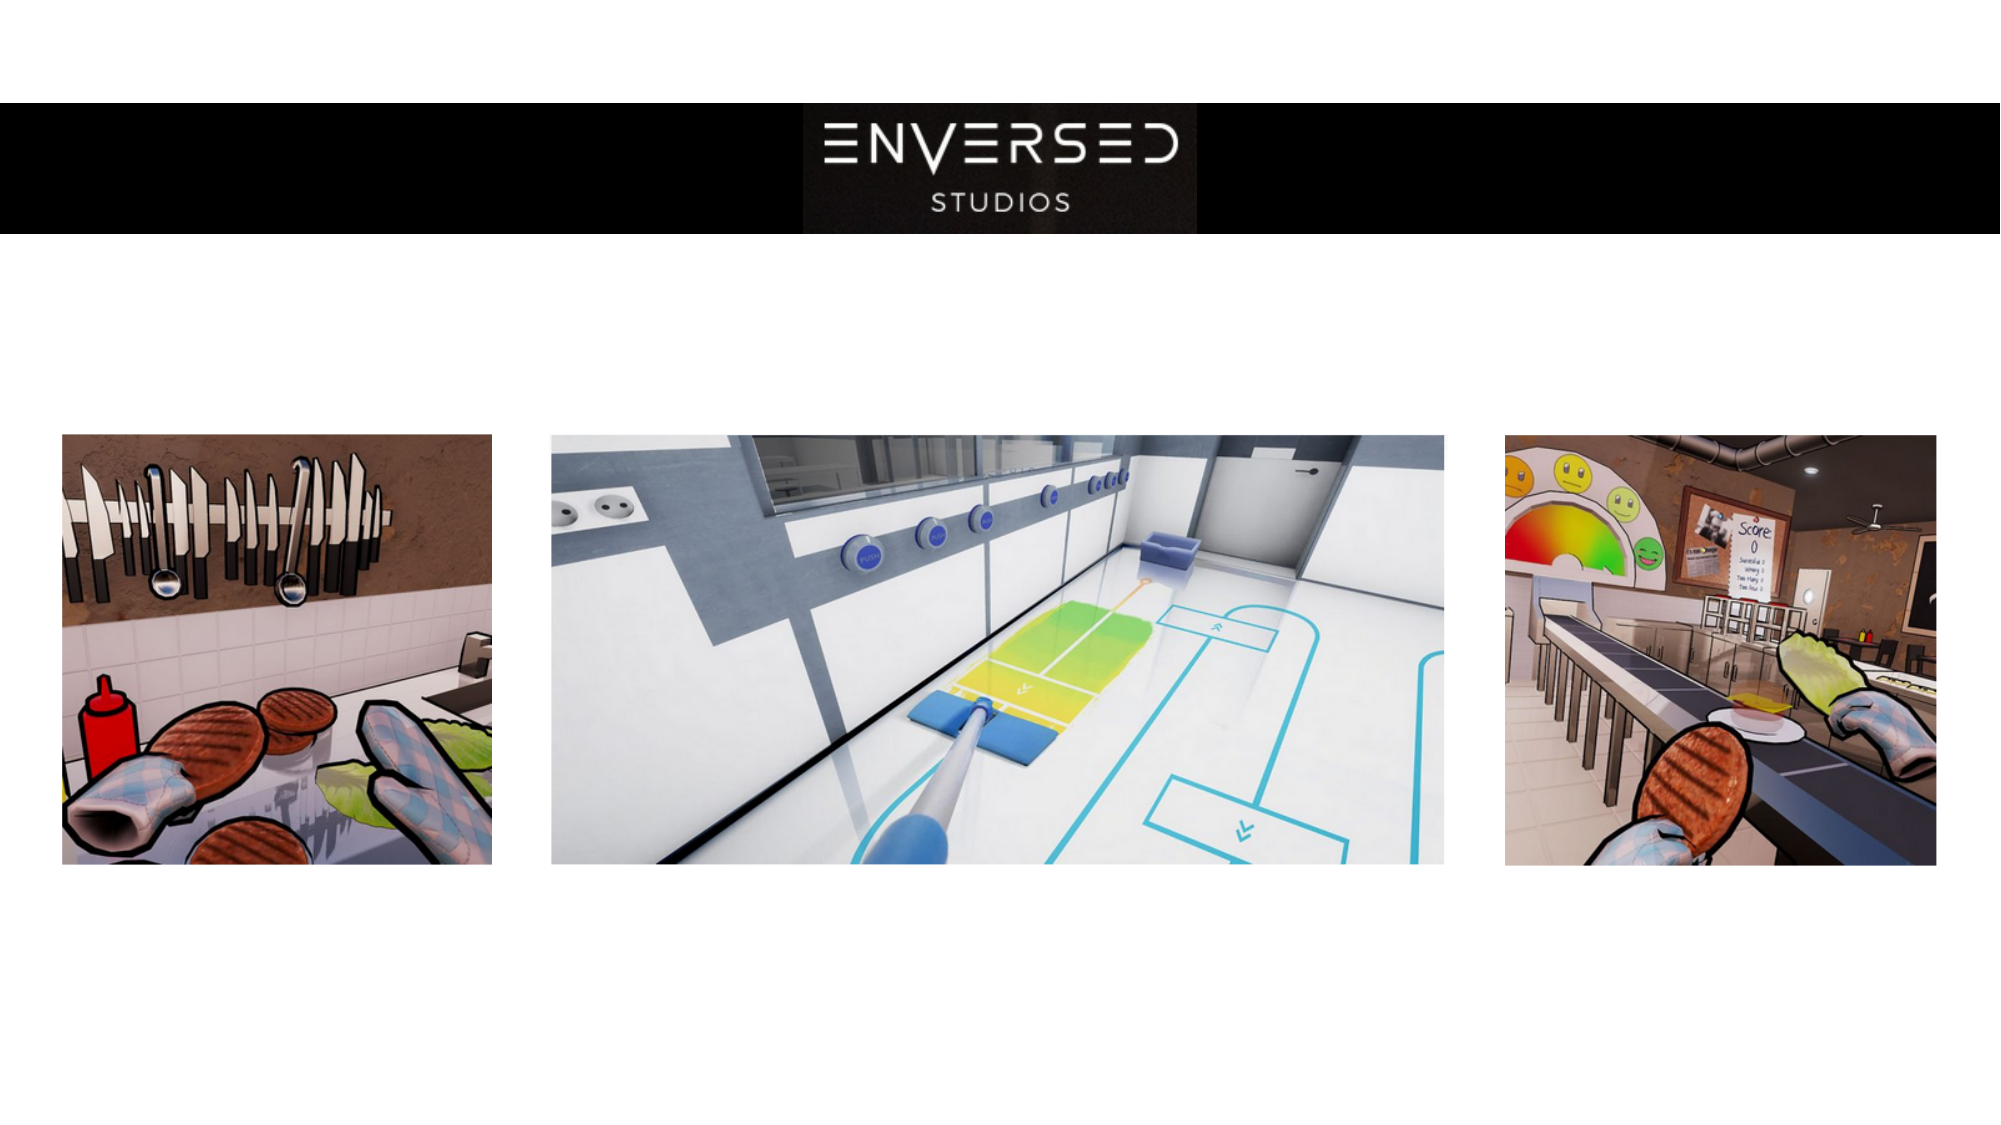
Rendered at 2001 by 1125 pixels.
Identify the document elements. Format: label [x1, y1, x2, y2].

picture [61, 432, 492, 866]
picture [549, 434, 1448, 868]
text_box [0, 103, 803, 234]
text_box [1197, 103, 2000, 234]
picture [803, 103, 1197, 234]
list [1505, 434, 1939, 868]
